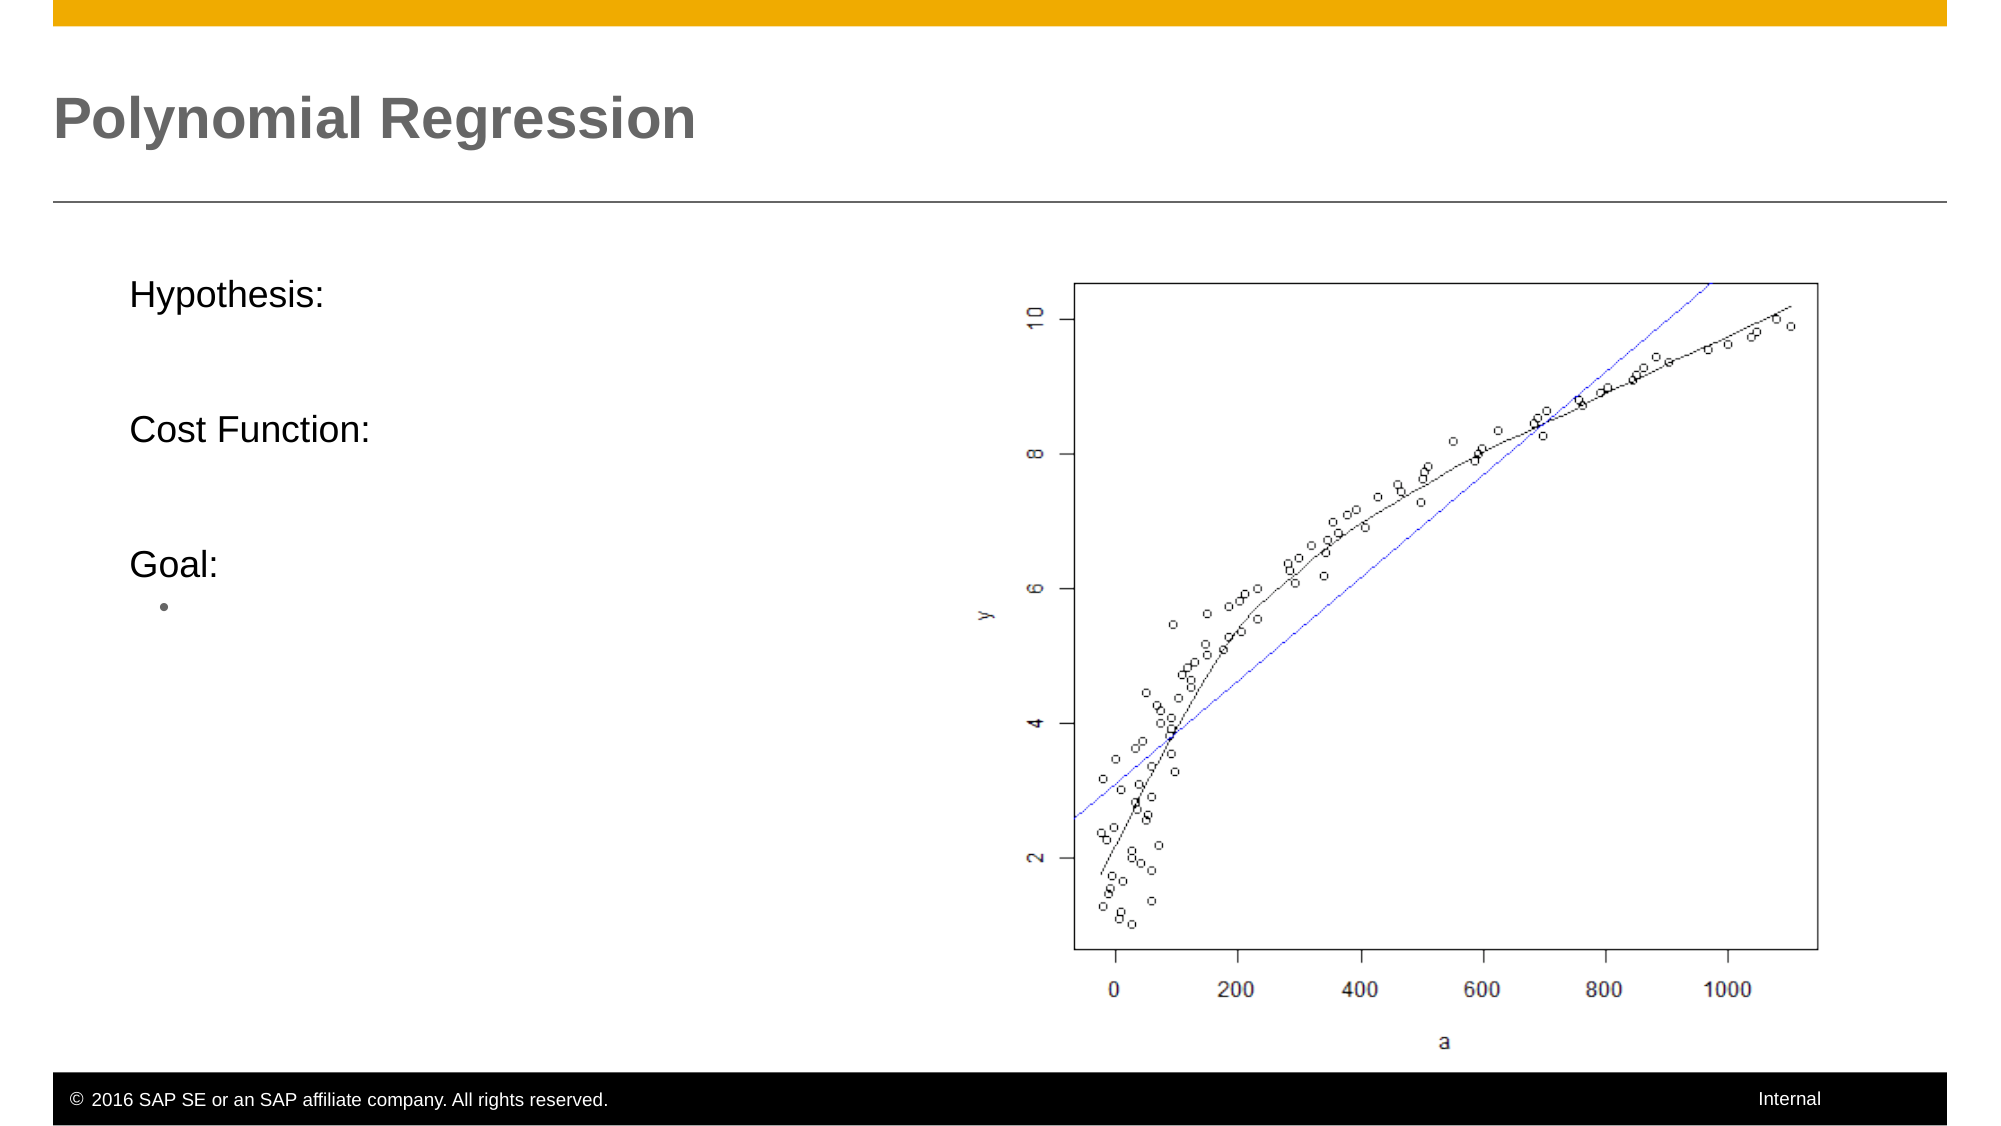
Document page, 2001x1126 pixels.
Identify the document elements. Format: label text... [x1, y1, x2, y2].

title Polynomial Regression [53, 53, 1947, 178]
picture [968, 176, 1874, 1082]
